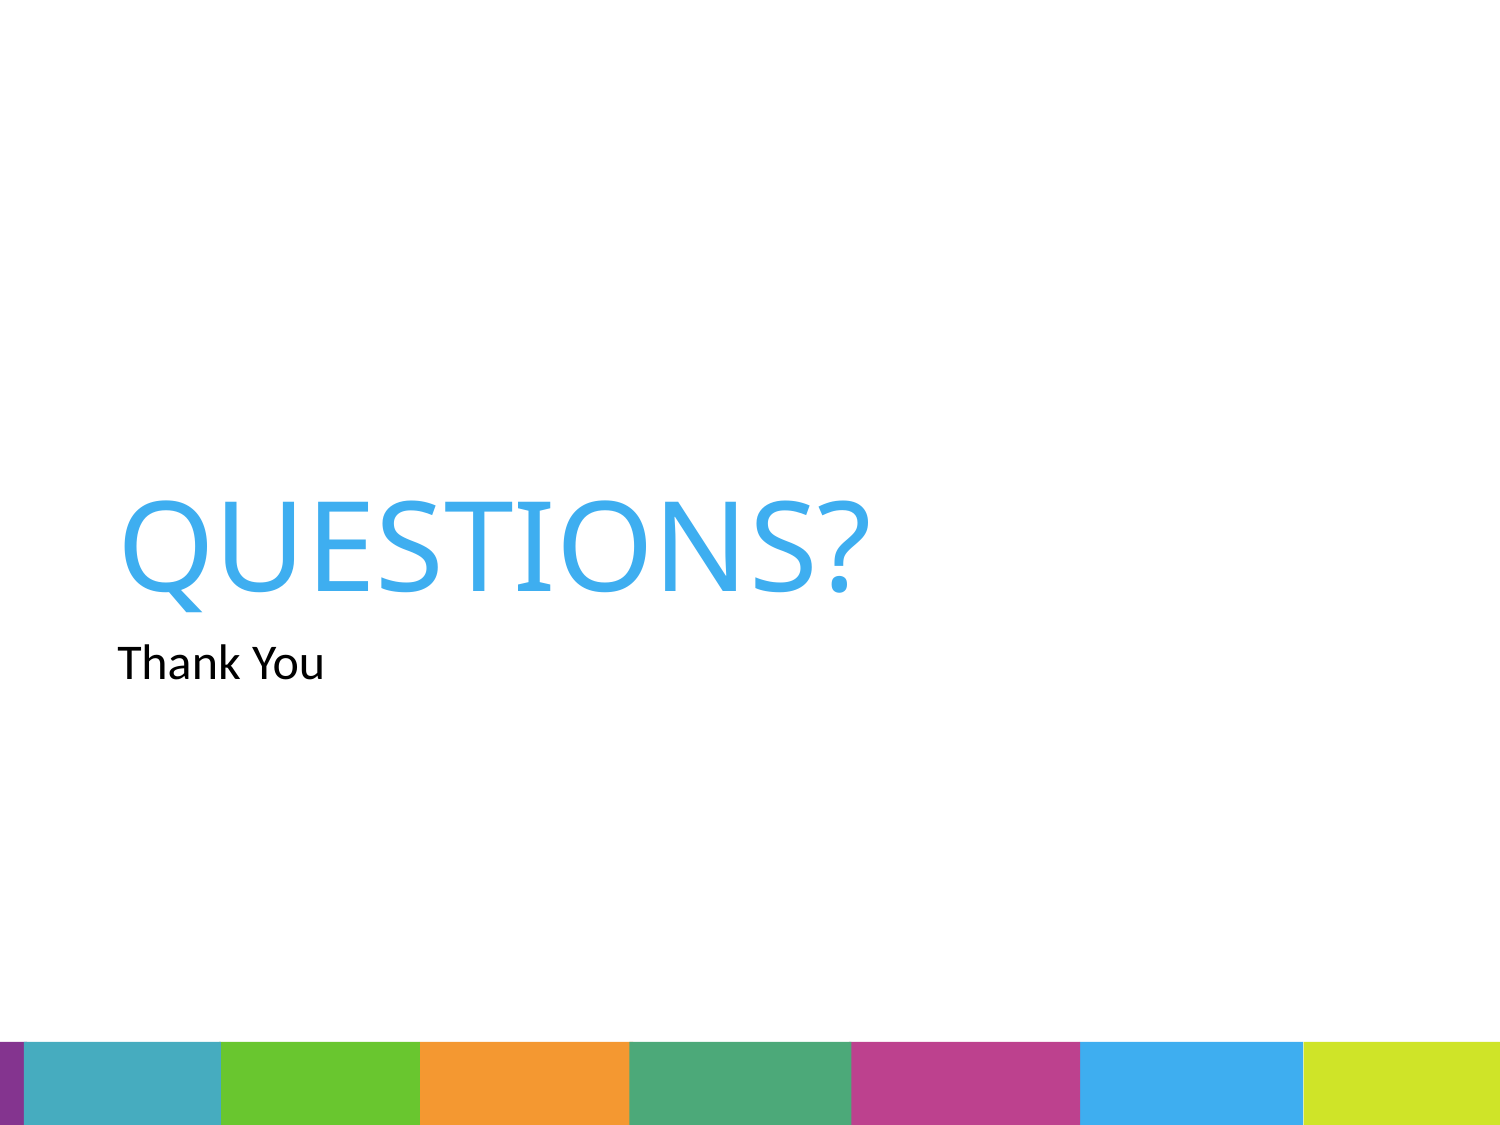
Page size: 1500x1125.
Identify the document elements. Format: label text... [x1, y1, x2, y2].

title QUESTIONS? [102, 157, 1397, 626]
list Thank You [102, 628, 1397, 875]
